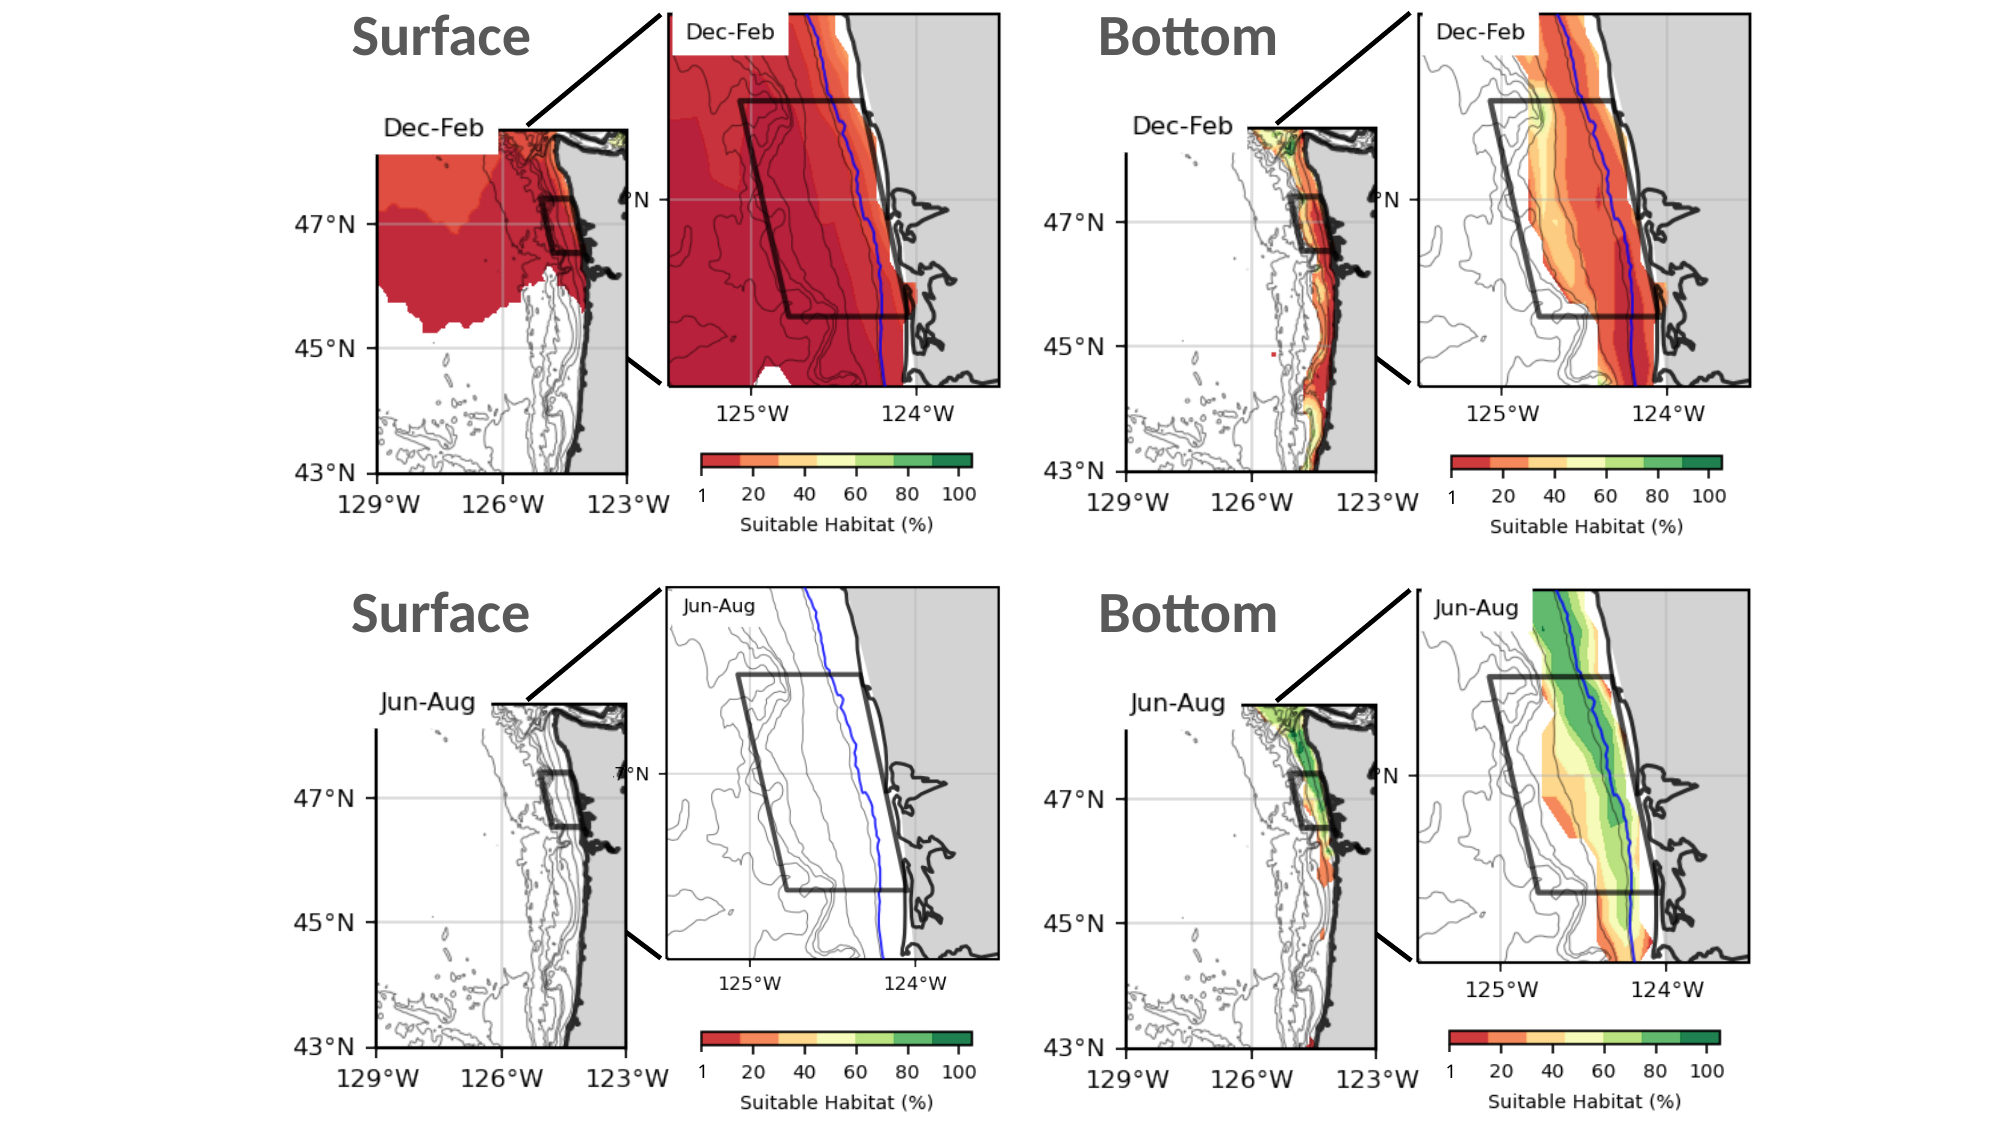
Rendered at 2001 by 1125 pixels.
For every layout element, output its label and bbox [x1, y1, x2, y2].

text_box [269, 0, 1829, 1120]
